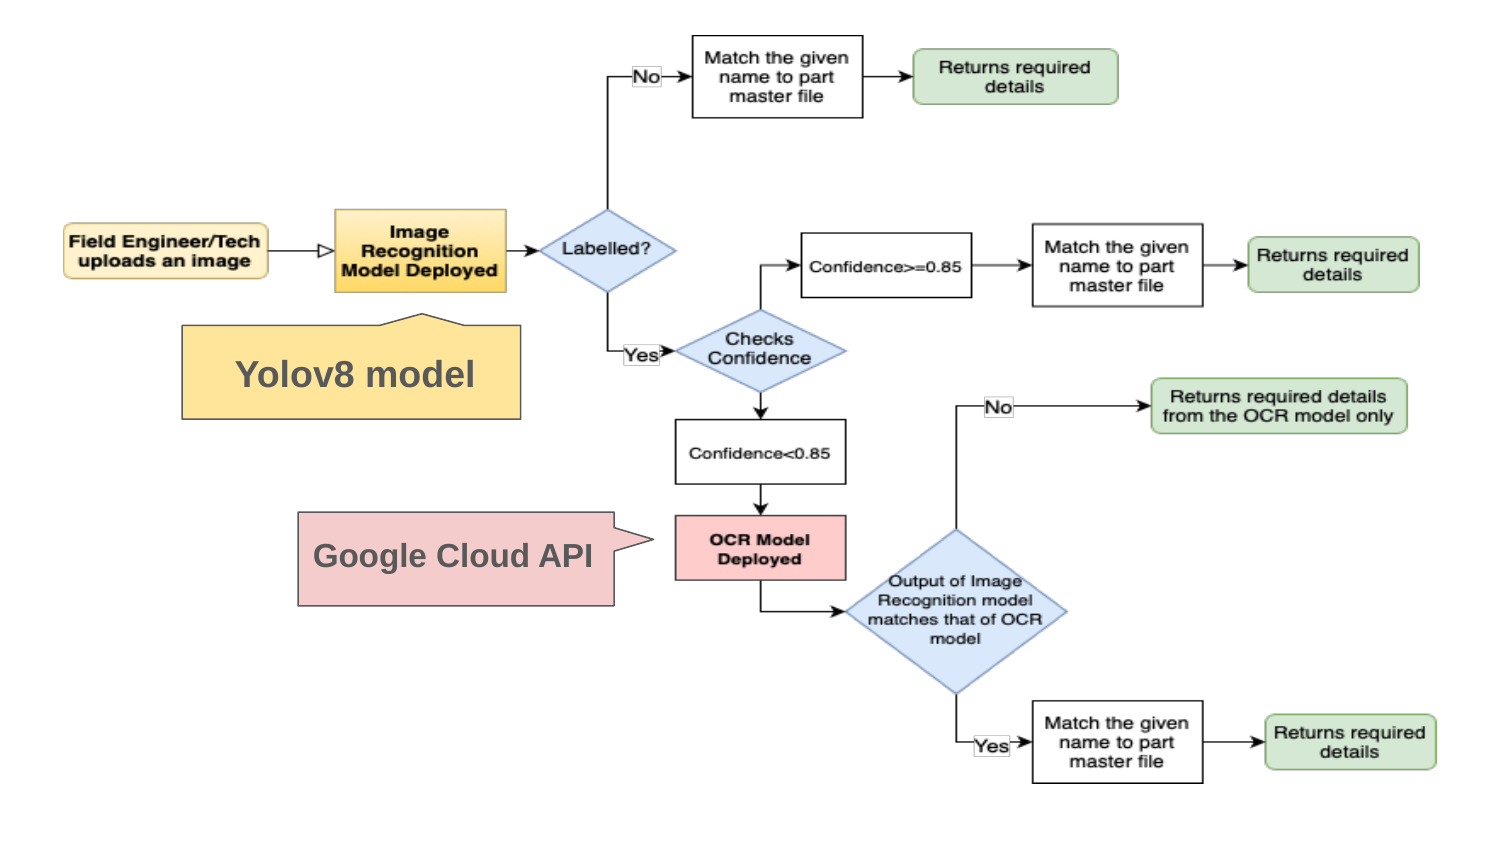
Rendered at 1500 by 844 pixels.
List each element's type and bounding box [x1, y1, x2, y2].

picture [63, 34, 1437, 784]
